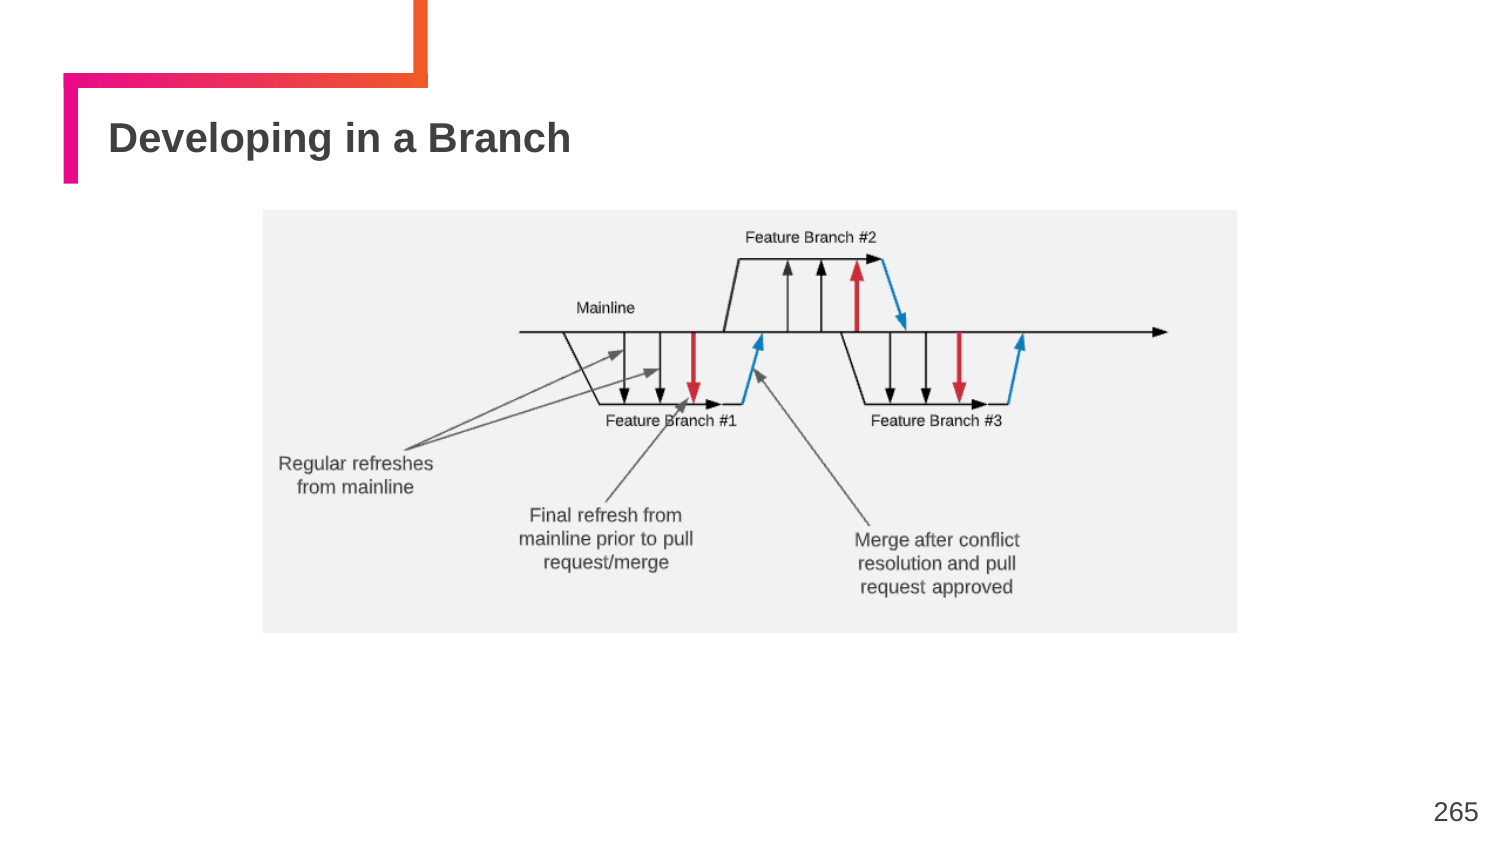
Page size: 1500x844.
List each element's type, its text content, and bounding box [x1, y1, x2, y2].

picture [263, 210, 1237, 634]
title Developing in a Branch [100, 117, 1455, 169]
slide_number 265 [1403, 779, 1494, 844]
